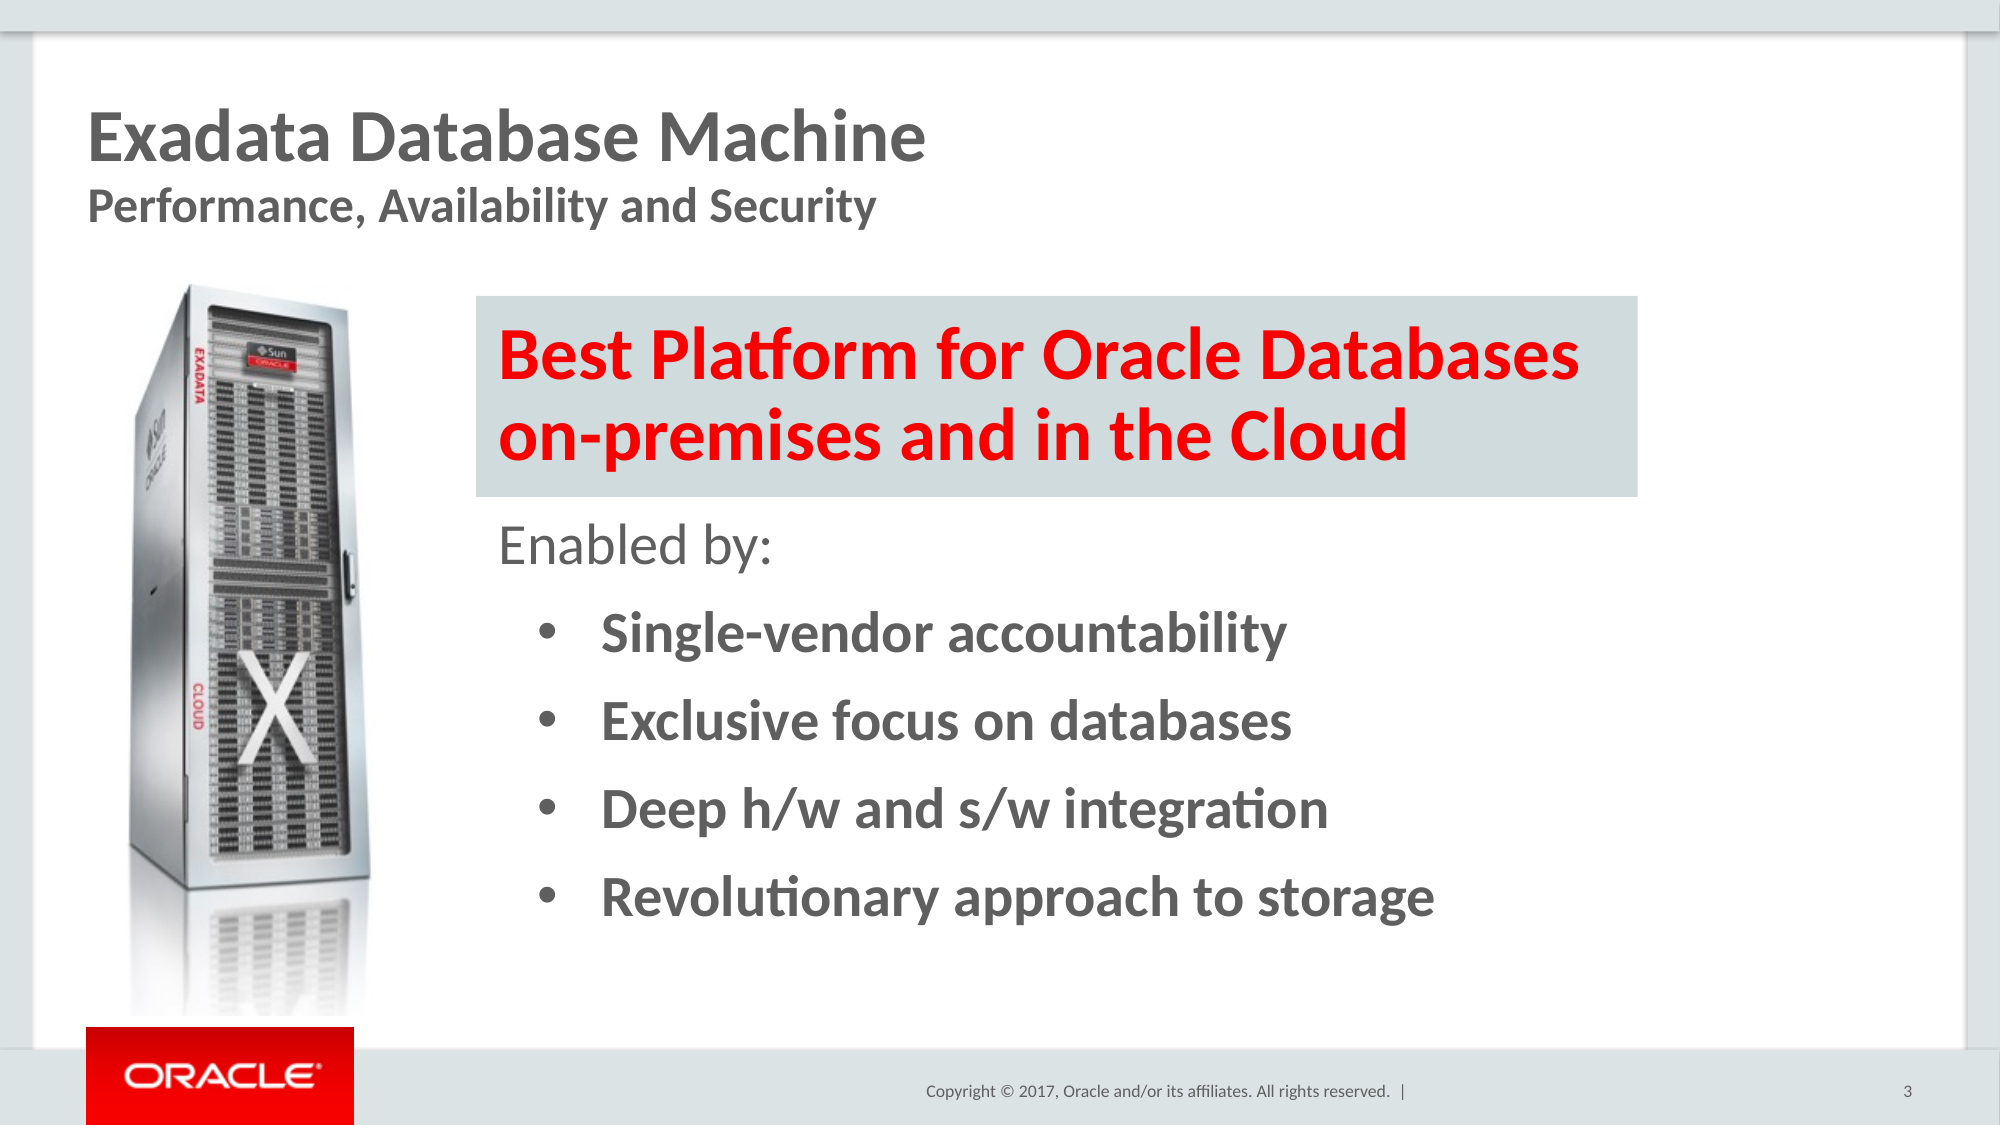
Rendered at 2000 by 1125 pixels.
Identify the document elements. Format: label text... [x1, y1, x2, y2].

text_box [474, 294, 1640, 499]
slide_number 3 [1849, 1075, 1913, 1106]
picture [125, 284, 374, 1016]
title Exadata Database Machine [87, 66, 1913, 178]
picture [86, 1027, 354, 1125]
text_box Best Platform for Oracle Databases on-premises and in the Cloud Enabled by: Single-vendor accountability Exclusive focus on databases Deep h/w and s/w integration Revolutionary approach to storage [498, 315, 1652, 990]
list Performance, Availability and Security [87, 178, 1913, 236]
